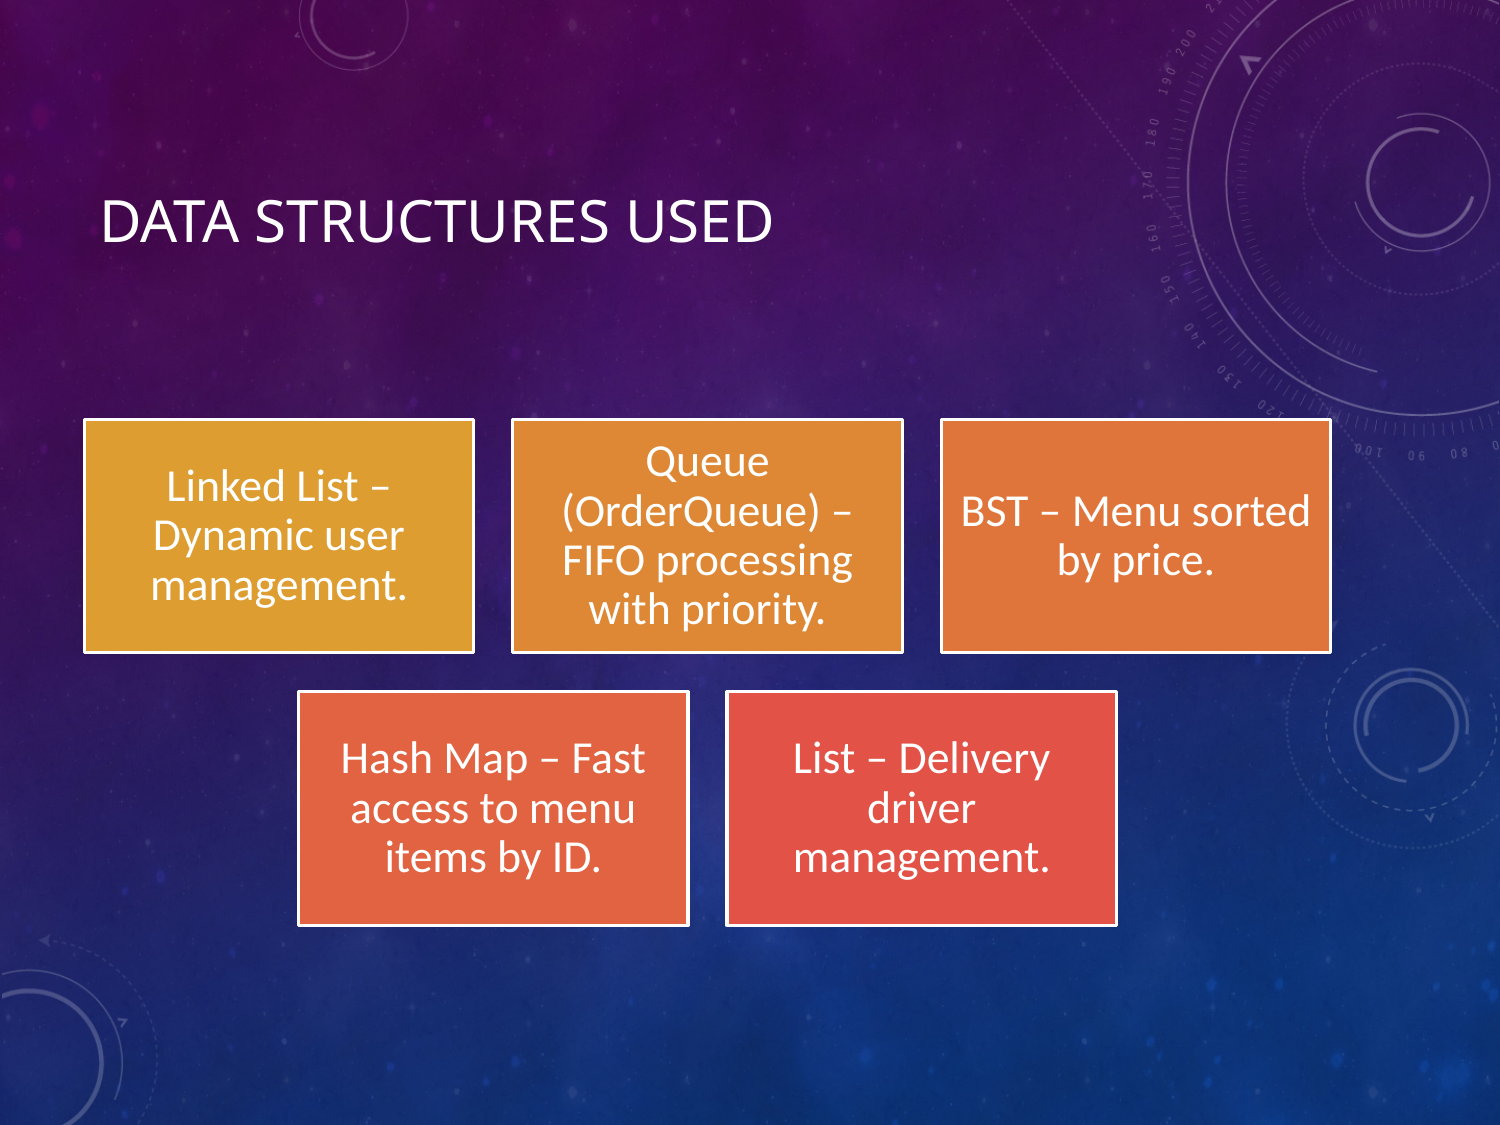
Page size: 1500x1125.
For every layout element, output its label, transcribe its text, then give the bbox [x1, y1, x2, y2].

title Data Structures Used [84, 99, 1331, 339]
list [84, 394, 1332, 951]
picture [0, 0, 1500, 1125]
